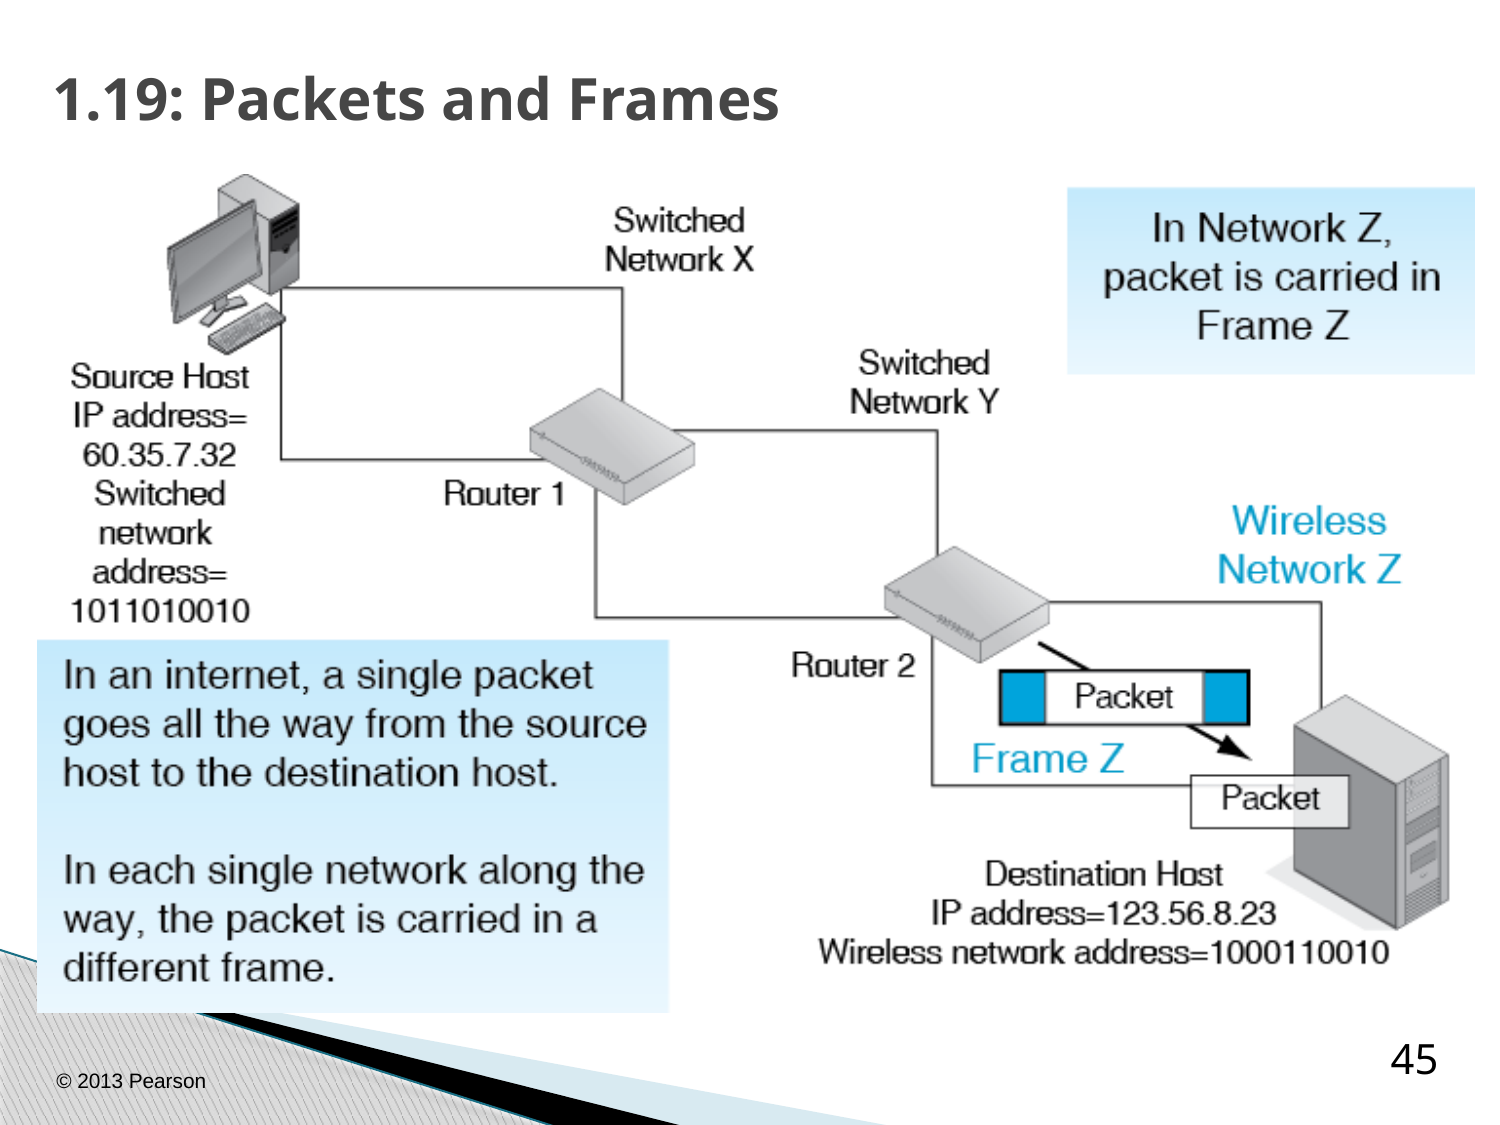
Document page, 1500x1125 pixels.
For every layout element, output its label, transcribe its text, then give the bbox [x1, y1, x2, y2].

footer © 2013 Pearson [24, 1040, 238, 1100]
title 1.19: Packets and Frames [37, 45, 1388, 150]
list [37, 174, 1476, 1013]
slide_number 45 [1312, 1037, 1454, 1098]
